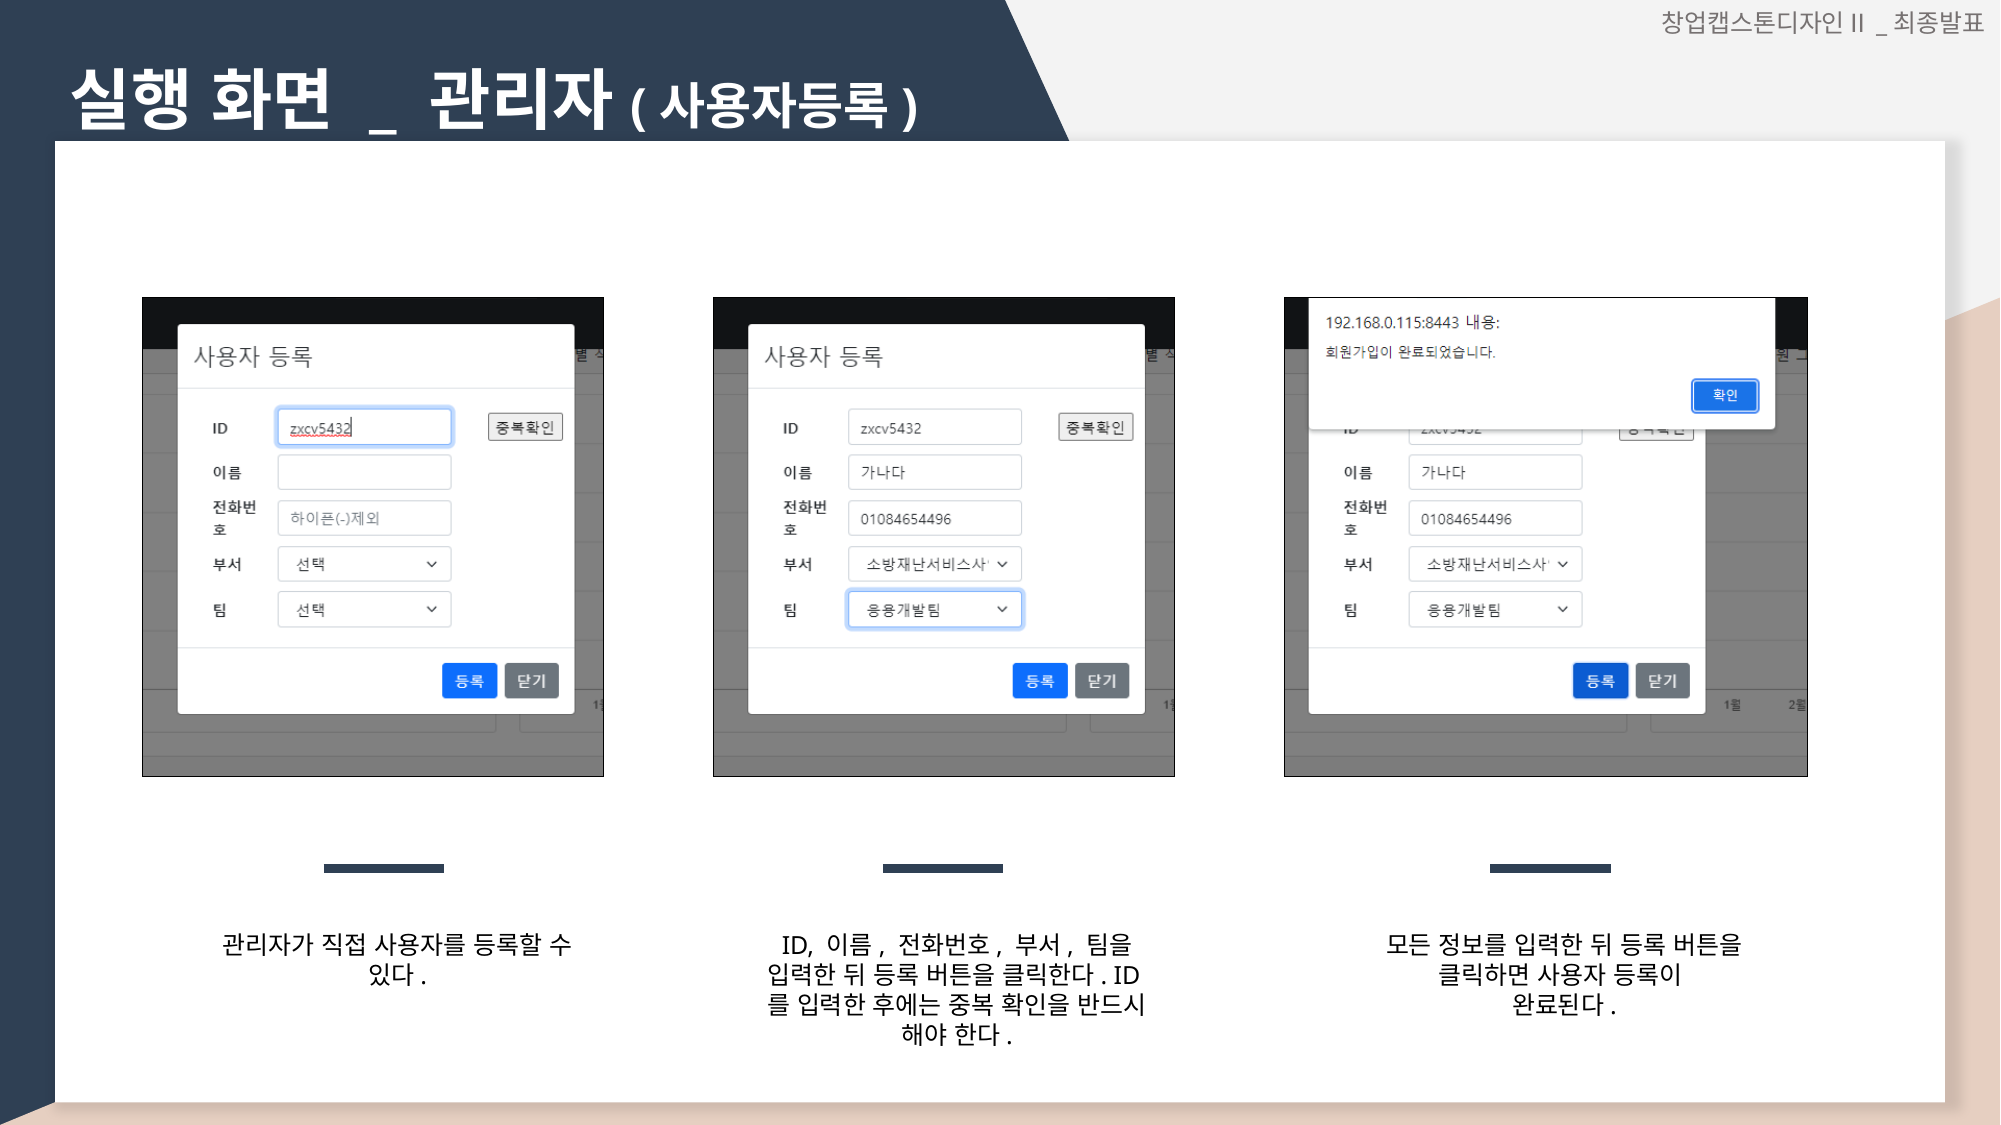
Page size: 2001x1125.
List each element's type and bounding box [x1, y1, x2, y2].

text_box [0, 0, 2000, 1125]
picture [713, 297, 1175, 777]
picture [142, 297, 604, 777]
picture [1284, 297, 1808, 777]
